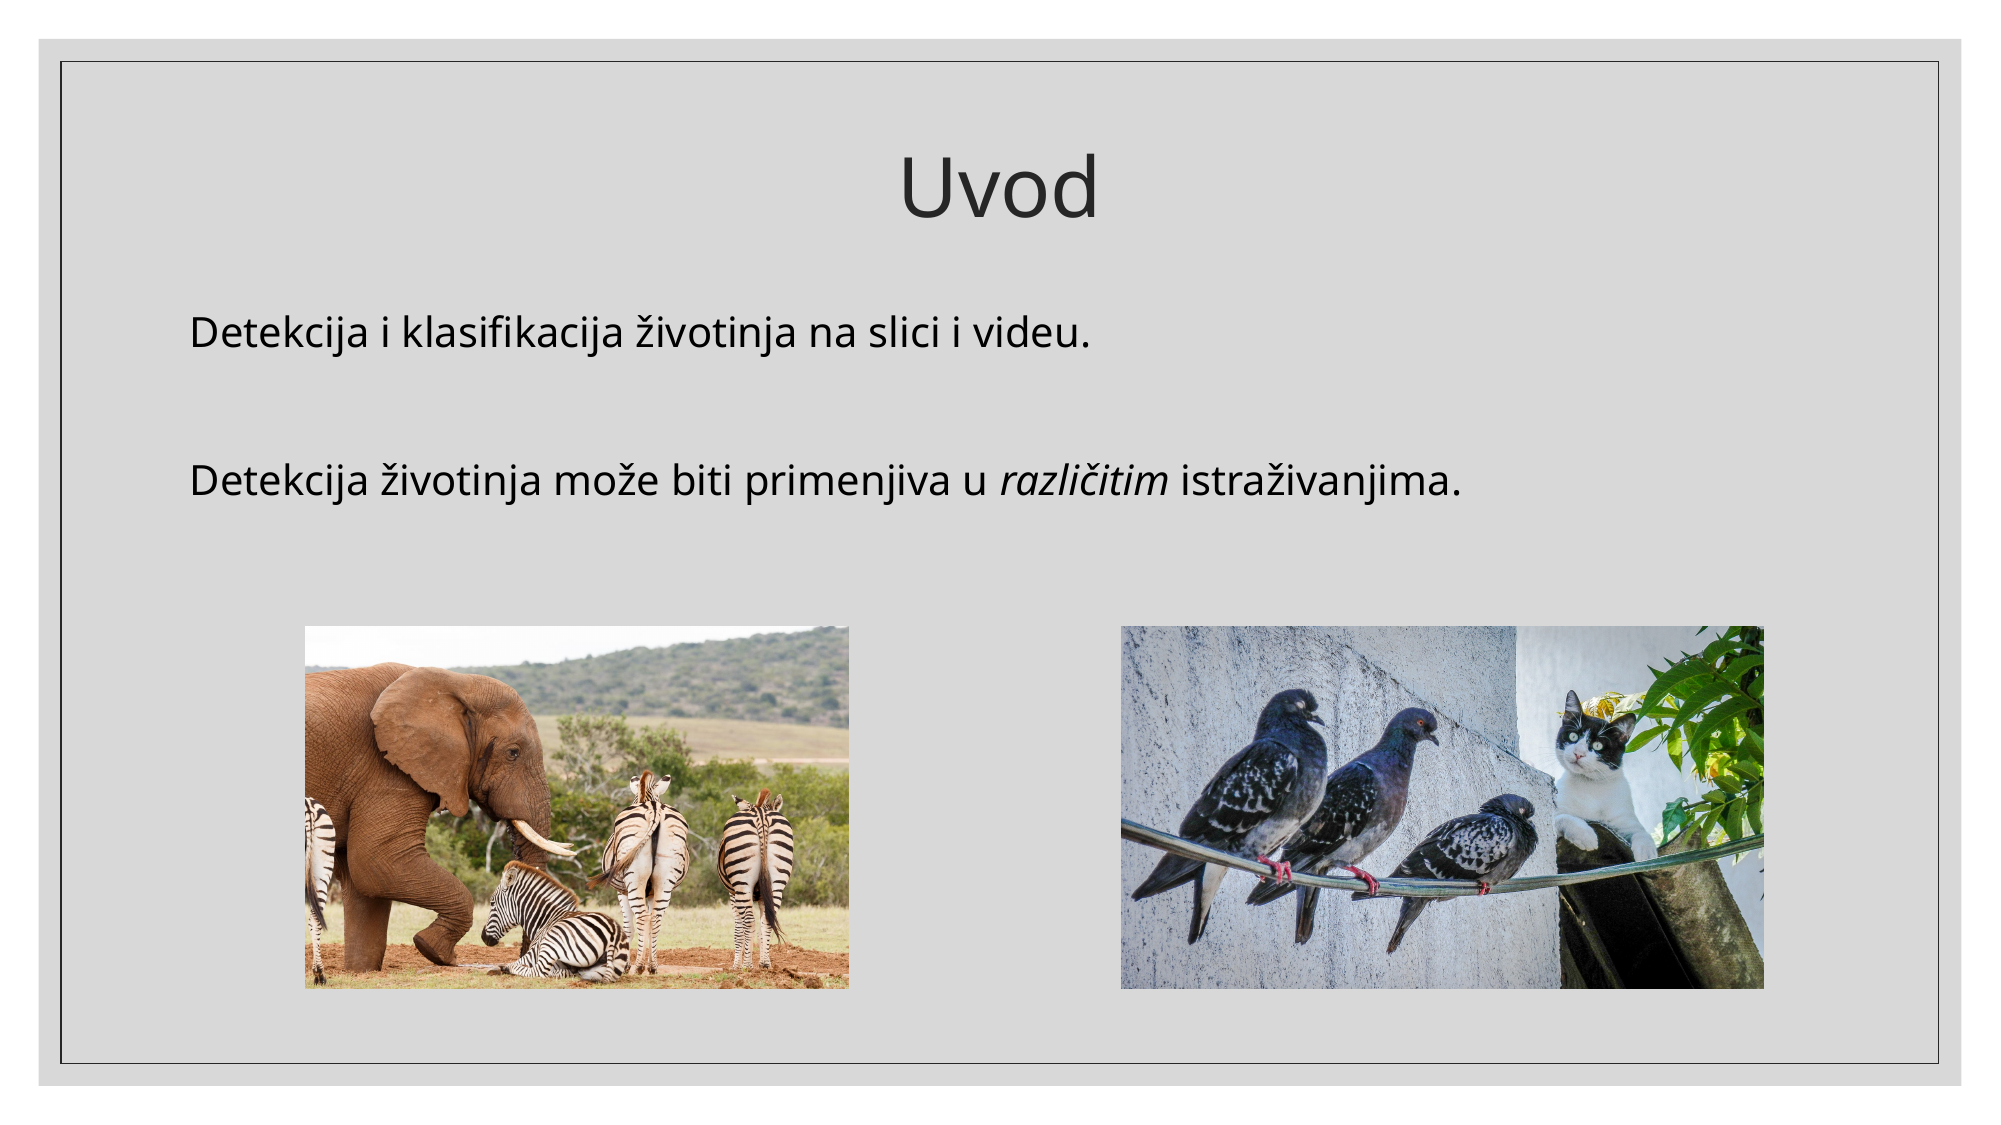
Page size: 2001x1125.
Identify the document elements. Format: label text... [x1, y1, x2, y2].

picture [1121, 626, 1764, 989]
title Uvod [174, 77, 1825, 293]
list Detekcija i klasifikacija životinja na slici i videu. Detekcija životinja može biti primenjiva u različitim istraživanjima. [174, 293, 1825, 607]
picture [305, 626, 849, 989]
